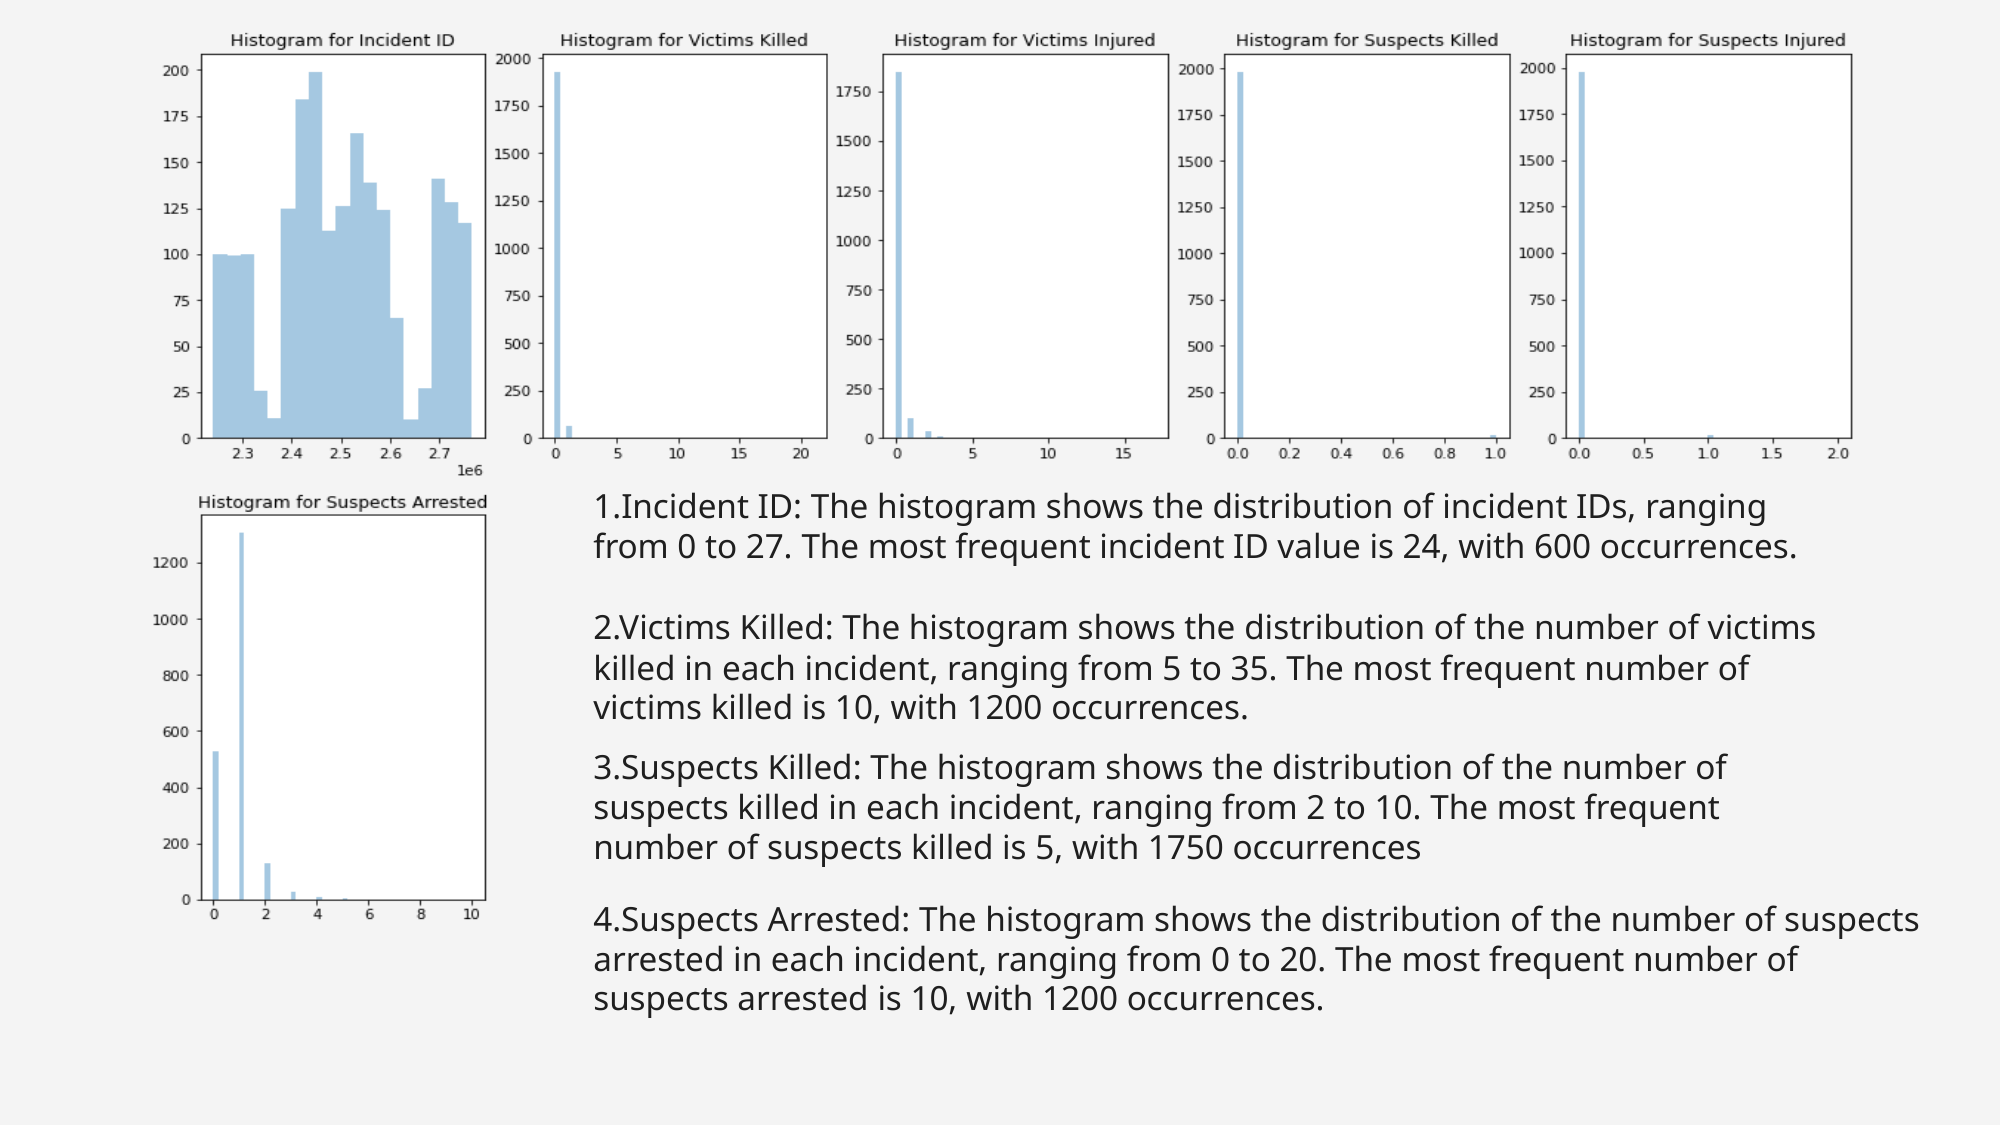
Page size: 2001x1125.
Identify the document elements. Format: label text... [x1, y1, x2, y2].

picture [142, 24, 1860, 931]
text_box 4.Suspects Arrested: The histogram shows the distribution of the number of suspects arrested in each incident, ranging from 0 to 20. The most frequent number of suspects arrested is 10, with 1200 occurrences. [578, 890, 1939, 1025]
